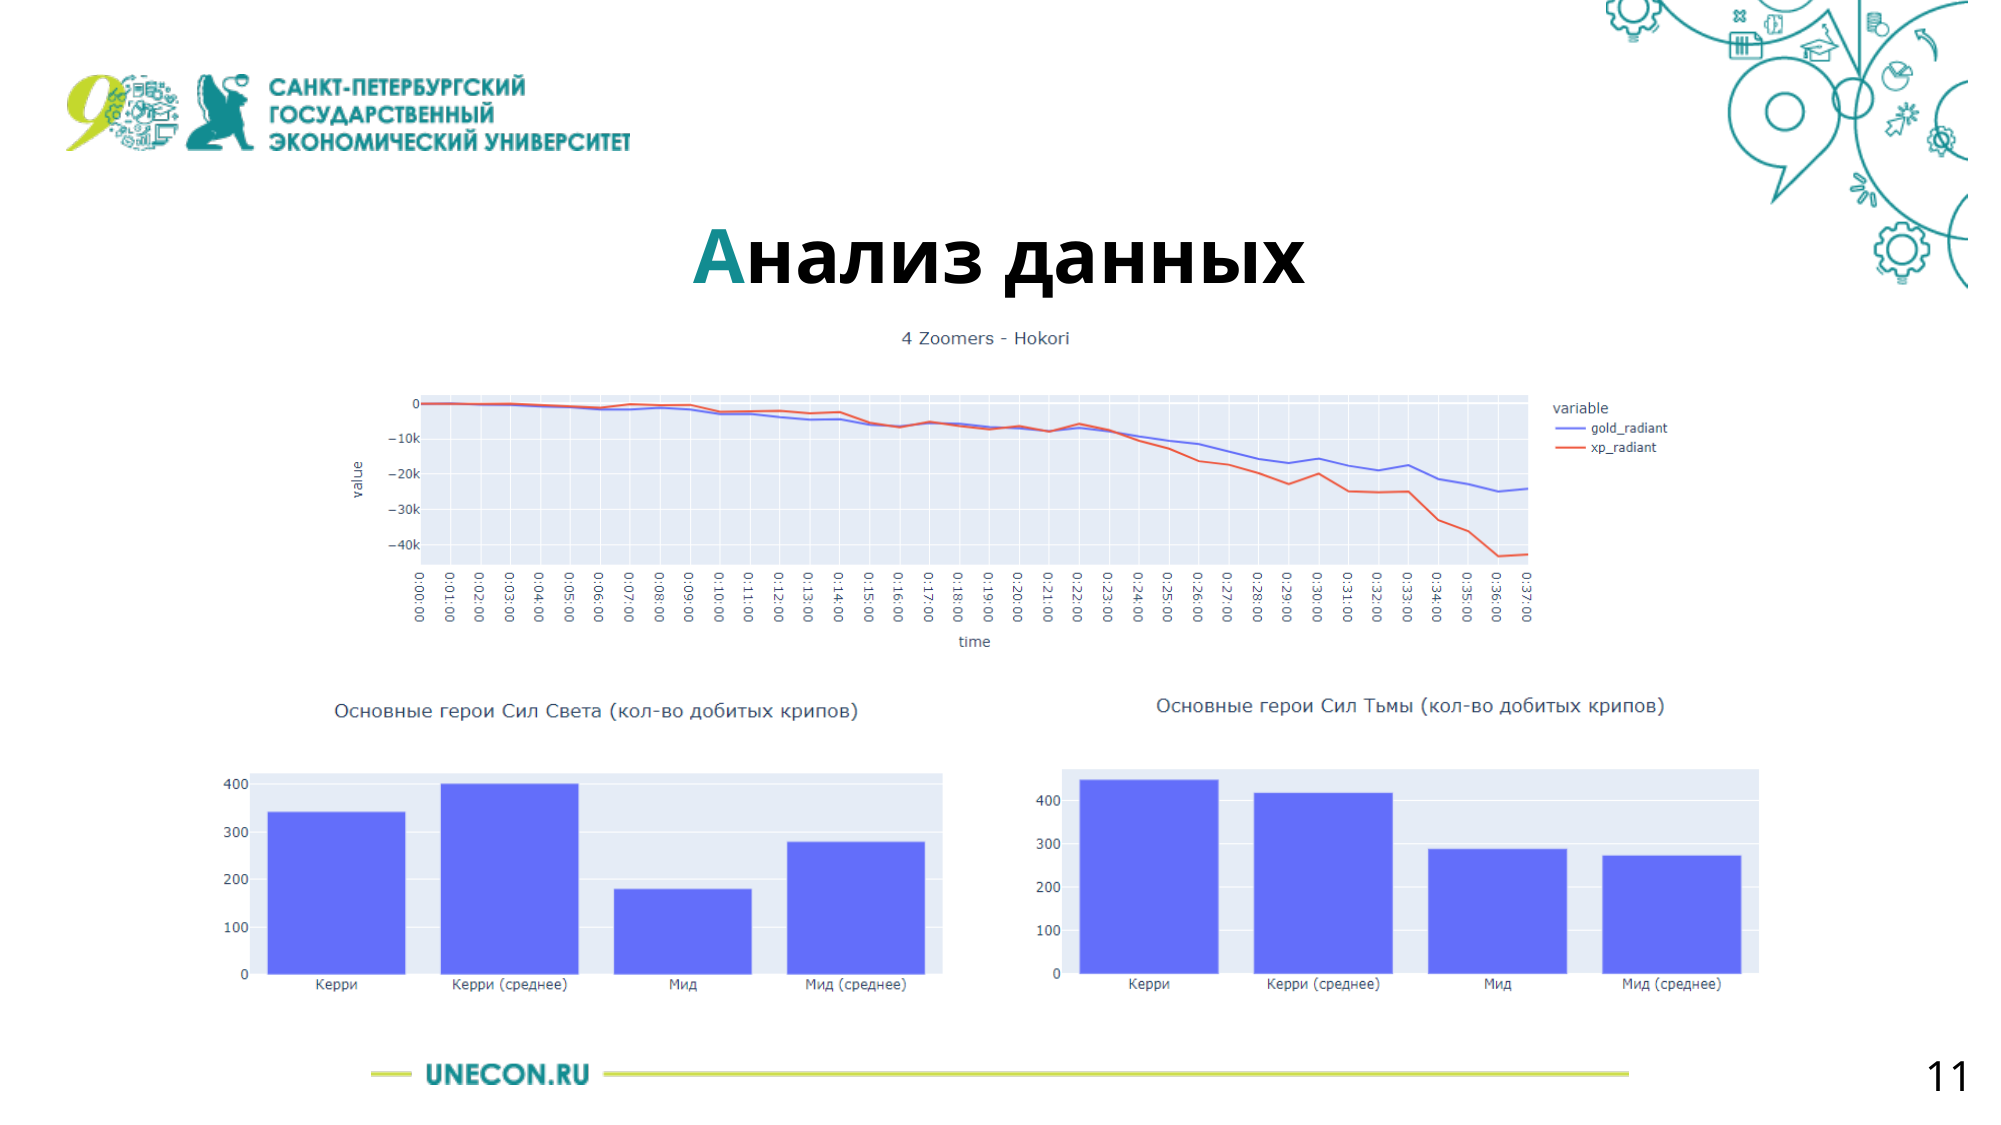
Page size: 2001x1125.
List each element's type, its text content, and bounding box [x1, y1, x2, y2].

picture [1016, 685, 1793, 1014]
text_box 11 [1910, 1041, 2000, 1107]
picture [371, 1062, 1629, 1085]
title Анализ данных [99, 165, 1900, 353]
picture [66, 74, 630, 151]
picture [174, 685, 984, 1014]
picture [1606, 0, 1968, 299]
picture [348, 323, 1677, 654]
